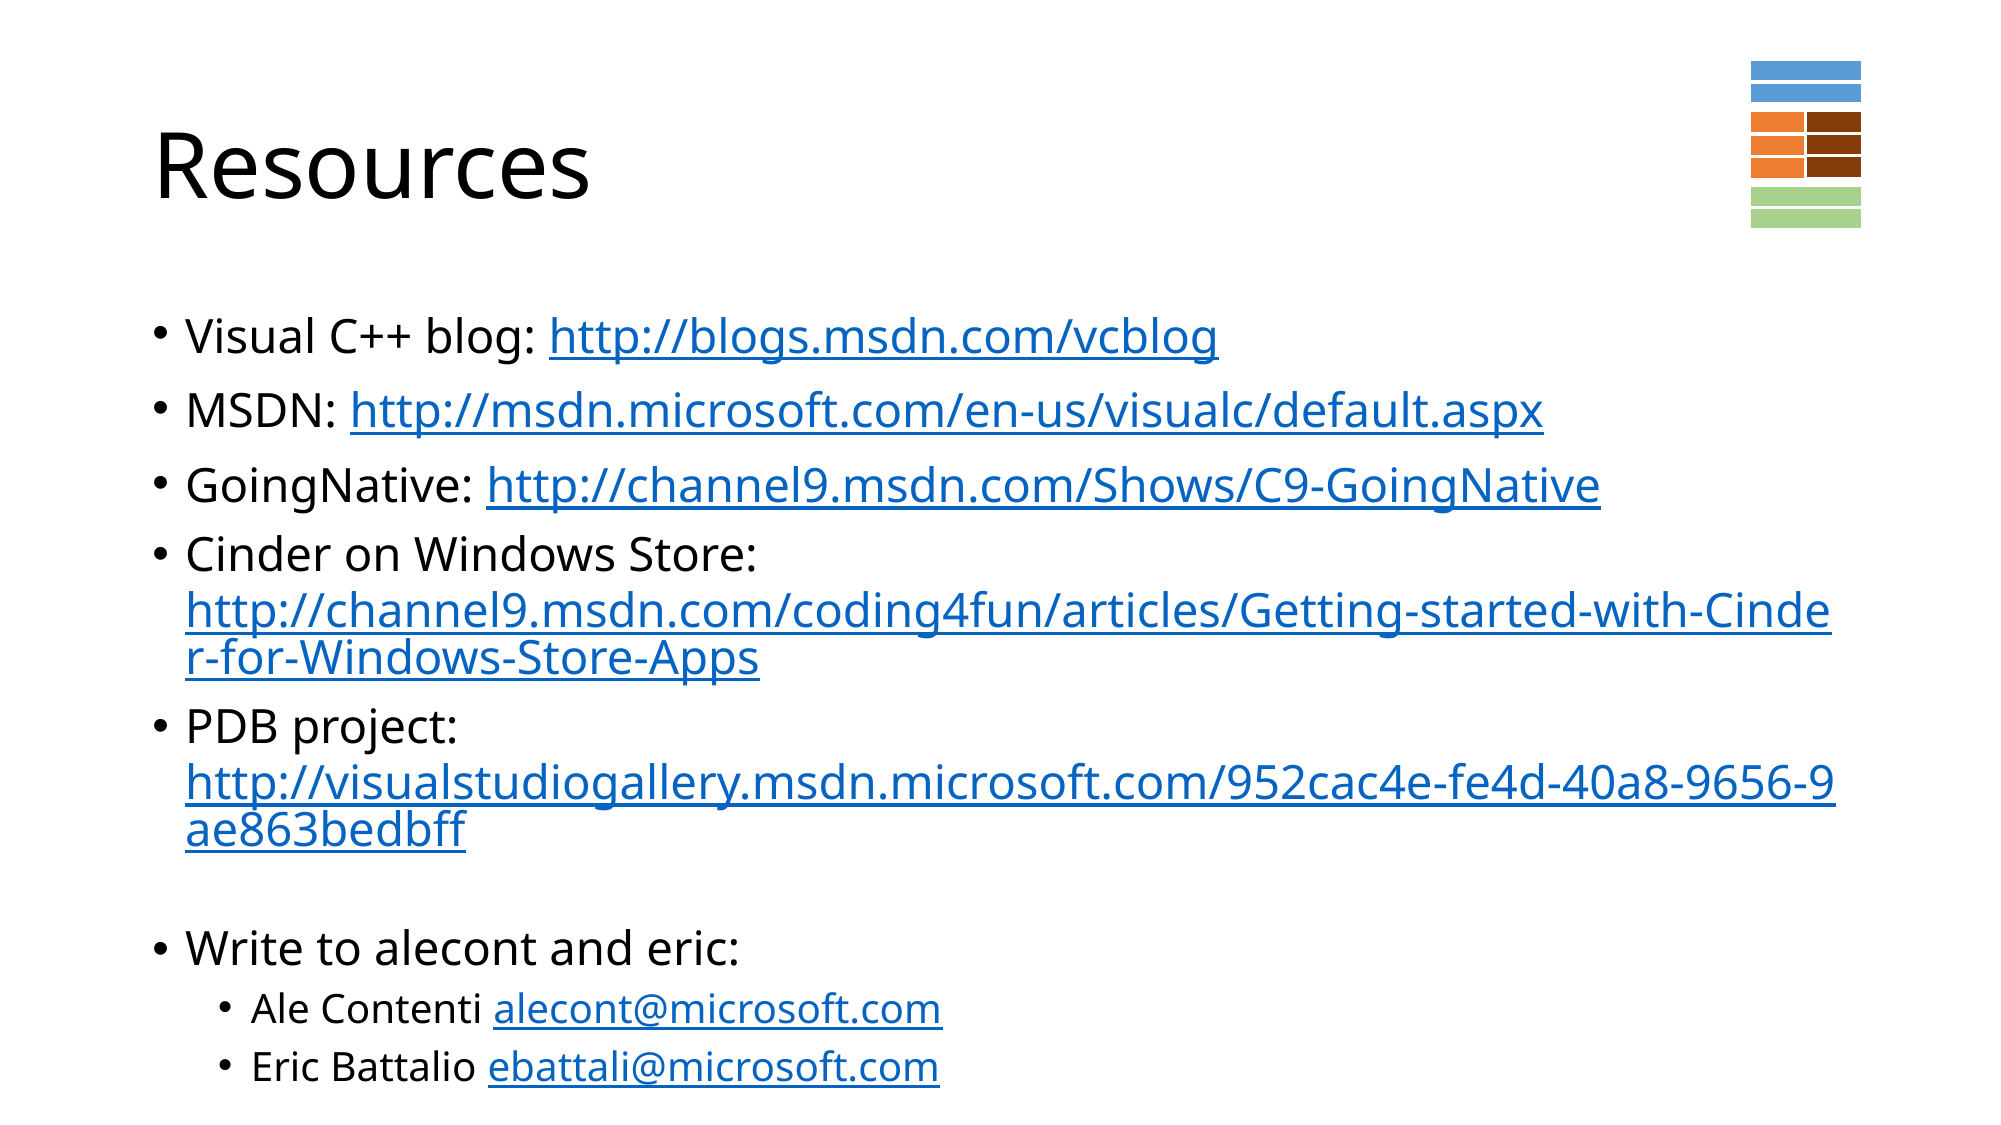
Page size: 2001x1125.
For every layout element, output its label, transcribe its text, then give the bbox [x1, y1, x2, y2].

title Resources [137, 59, 1863, 278]
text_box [1748, 59, 1863, 230]
list Visual C++ blog: http://blogs.msdn.com/vcblog MSDN: http://msdn.microsoft.com/en-us/visualc/default.aspx GoingNative: http://channel9.msdn.com/Shows/C9-GoingNative Cinder on Windows Store: http://channel9.msdn.com/coding4fun/articles/Getting-started-with-Cinder-for-Windows-Store-Apps PDB project: http://visualstudiogallery.msdn.microsoft.com/952cac4e-fe4d-40a8-9656-9ae863bedbff Write to alecont and eric: Ale Contenti alecont@microsoft.com Eric Battalio ebattali@microsoft.com [137, 299, 1863, 1014]
